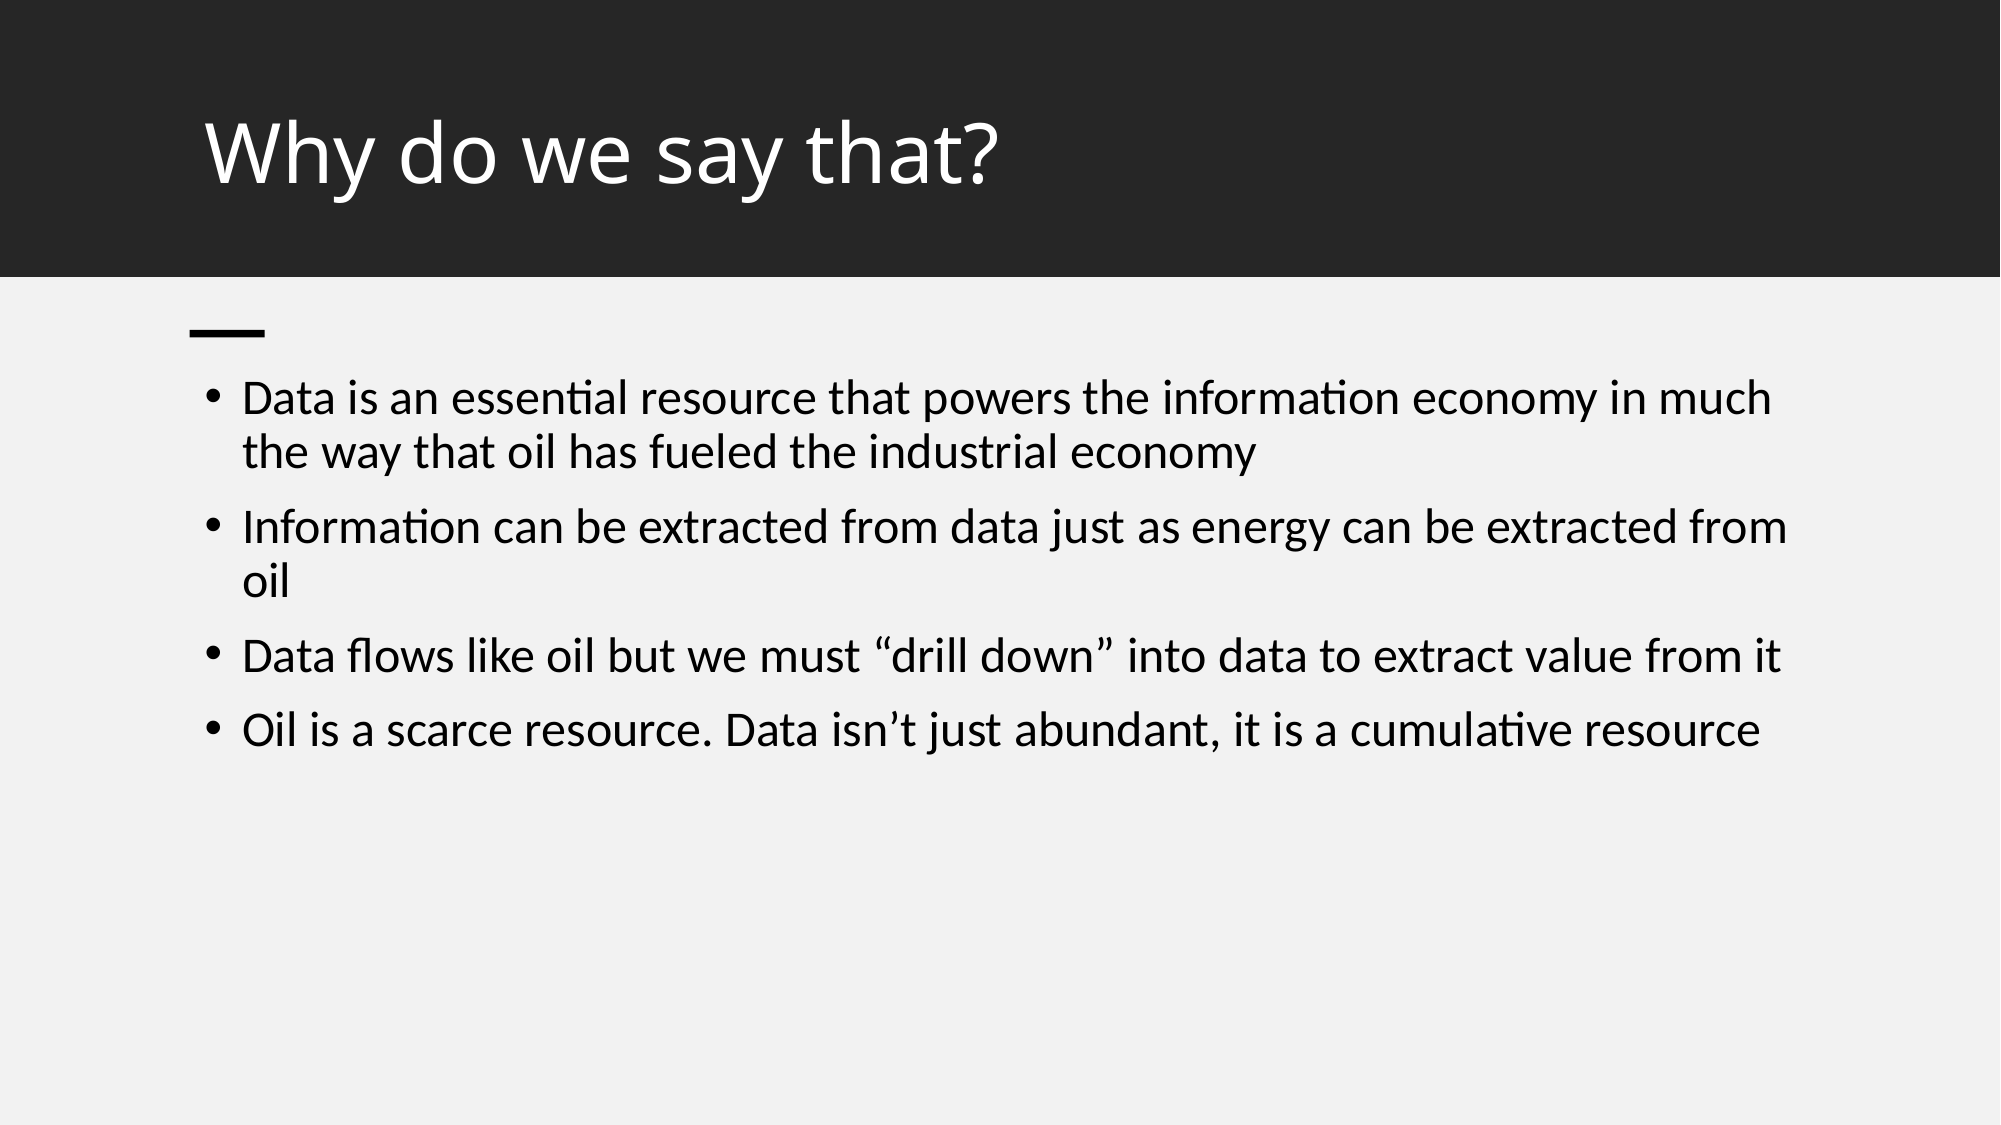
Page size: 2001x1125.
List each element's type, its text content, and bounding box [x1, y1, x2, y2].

text_box [0, 0, 2000, 276]
text_box [0, 276, 2000, 1125]
list Data is an essential resource that powers the information economy in much the way that oil has fueled the industrial economy Information can be extracted from data just as energy can be extracted from oil Data flows like oil but we must “drill down” into data to extract value from it Oil is a scarce resource. Data isn’t just abundant, it is a cumulative resource [189, 363, 1811, 1014]
text_box [189, 329, 266, 338]
title Why do we say that? [189, 104, 1812, 253]
